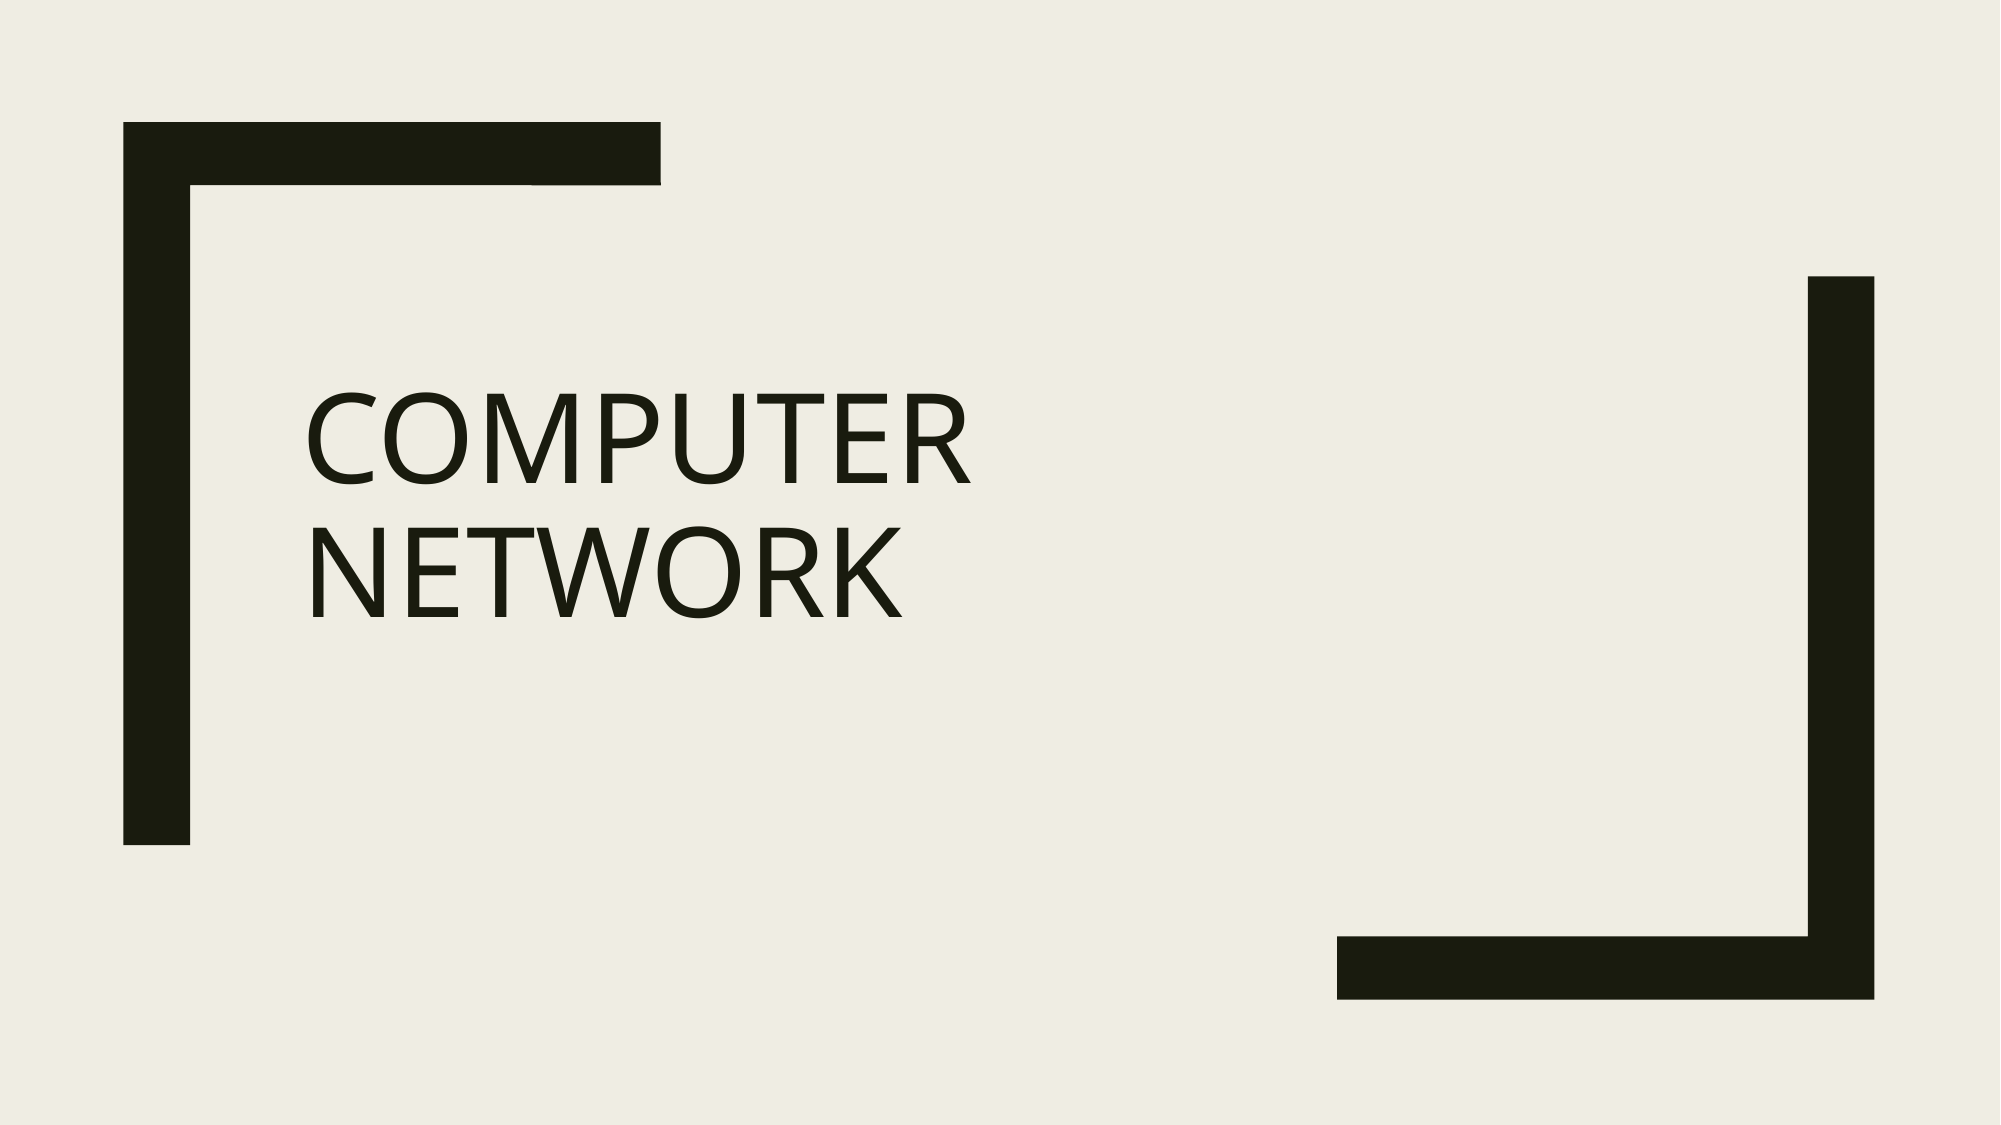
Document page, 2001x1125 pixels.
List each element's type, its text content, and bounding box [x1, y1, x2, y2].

title COMPUTER NETWORK [286, 369, 1539, 565]
